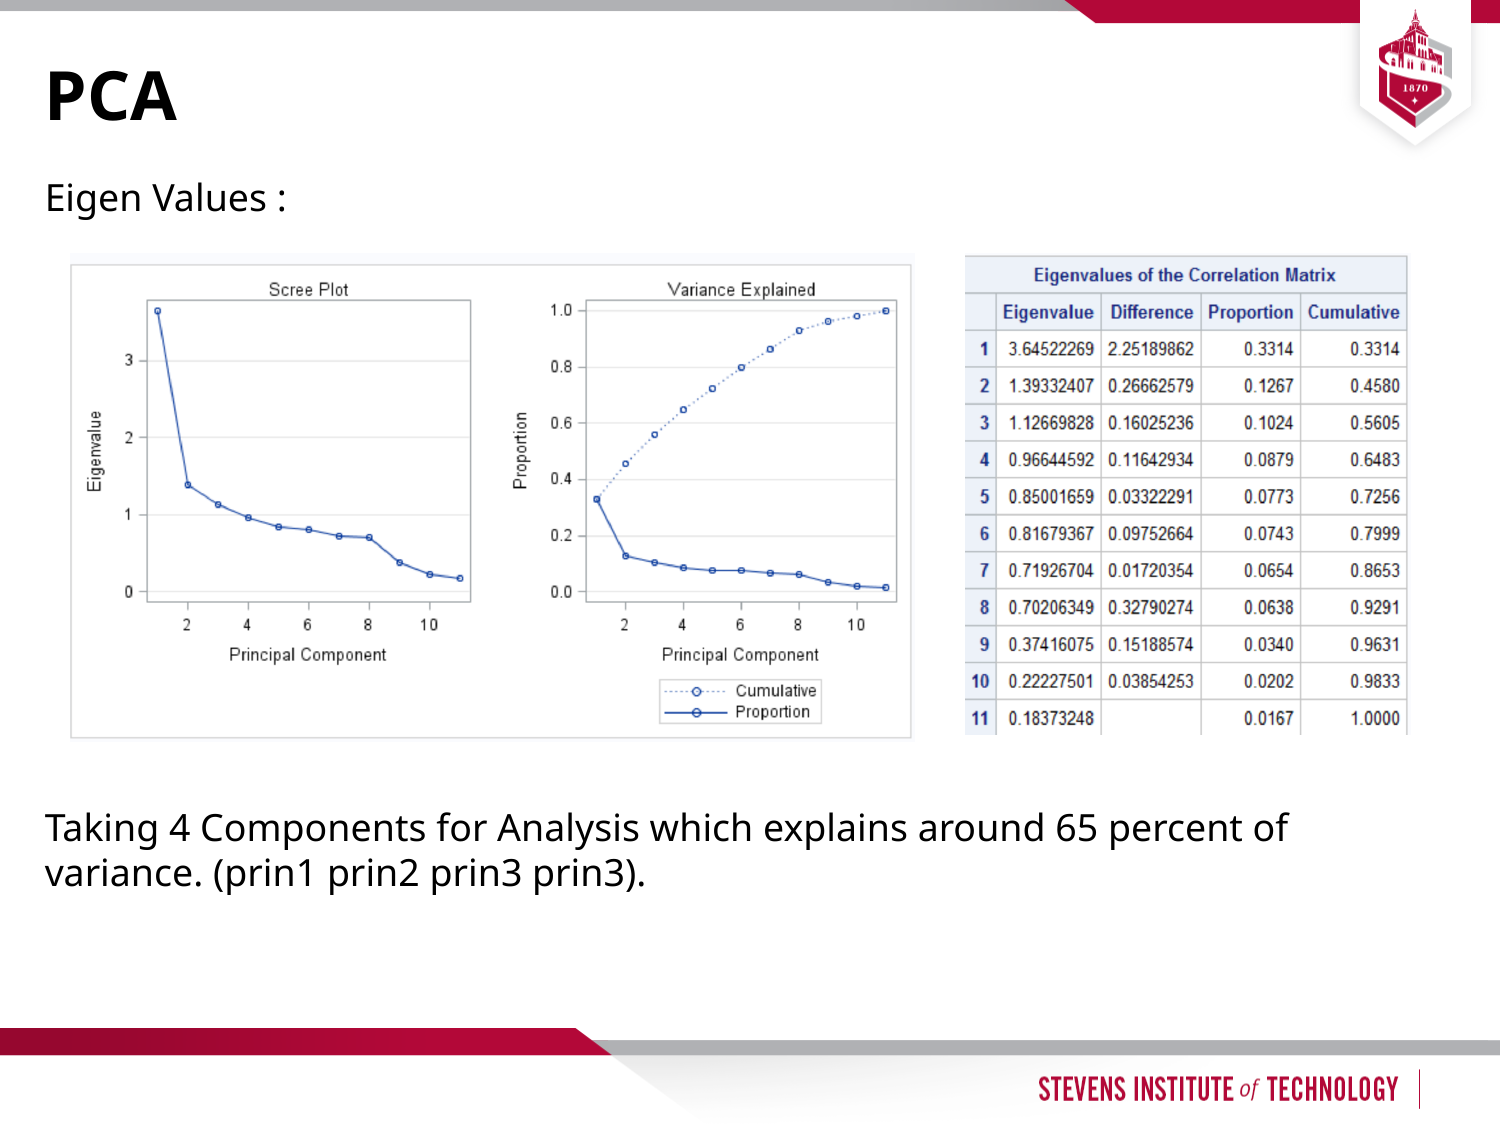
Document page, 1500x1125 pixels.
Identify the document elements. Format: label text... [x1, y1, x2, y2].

picture [0, 1028, 1500, 1125]
list Eigen Values : Taking 4 Components for Analysis which explains around 65 percent of variance. (prin1 prin2 prin3 prin3). [36, 165, 1463, 1001]
picture [965, 253, 1411, 735]
title PCA [36, 44, 1338, 142]
picture [0, 0, 1500, 160]
picture [70, 253, 915, 742]
